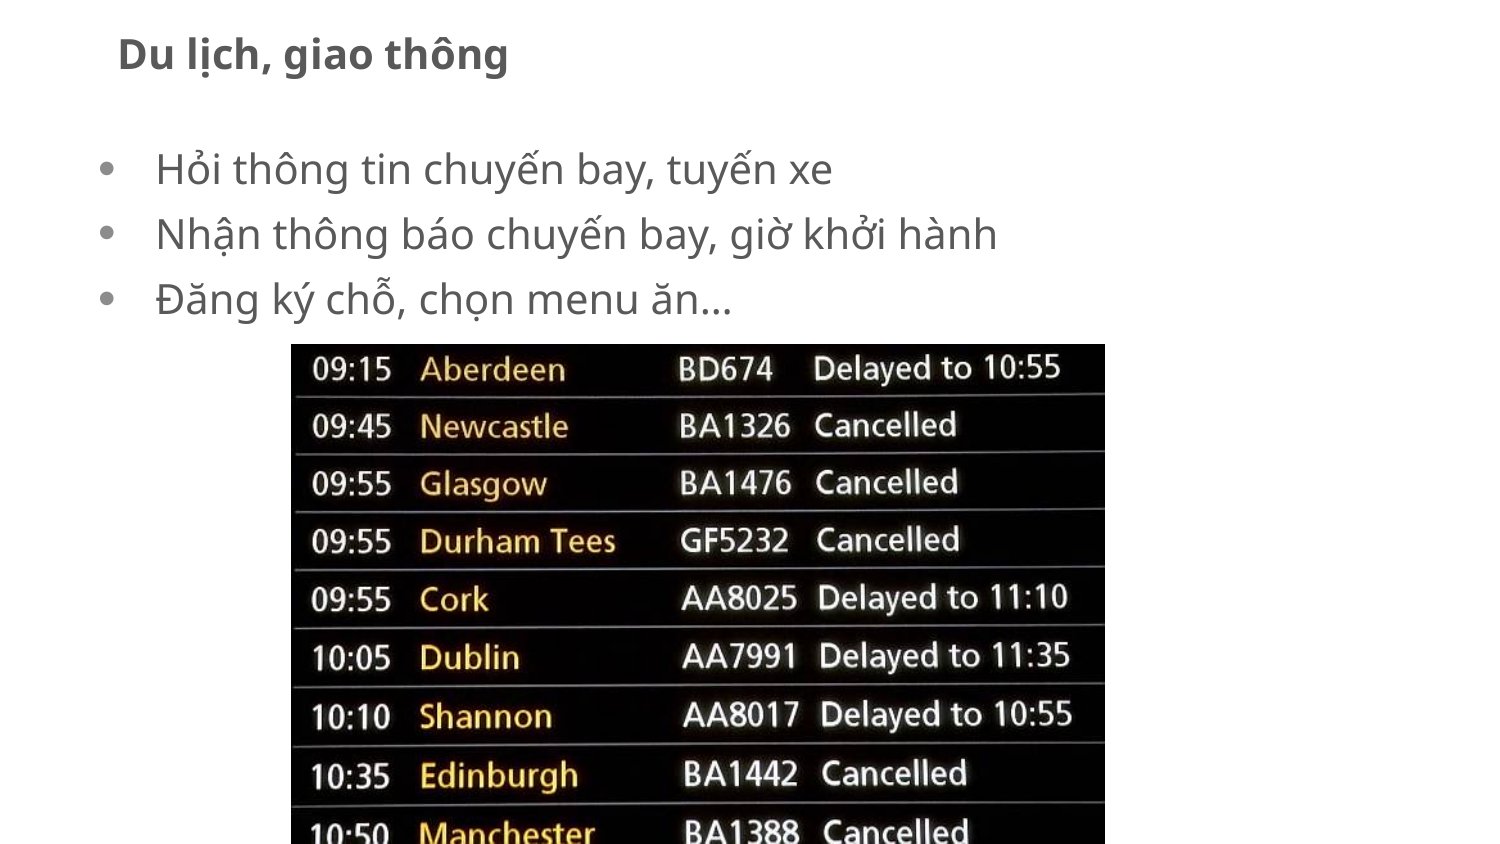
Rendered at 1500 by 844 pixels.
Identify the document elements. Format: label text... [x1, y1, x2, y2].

text_box Du lịch, giao thông Hỏi thông tin chuyến bay, tuyến xe Nhận thông báo chuyến bay, giờ khởi hành Đăng ký chỗ, chọn menu ăn… [83, 12, 1288, 331]
picture [291, 344, 1106, 844]
